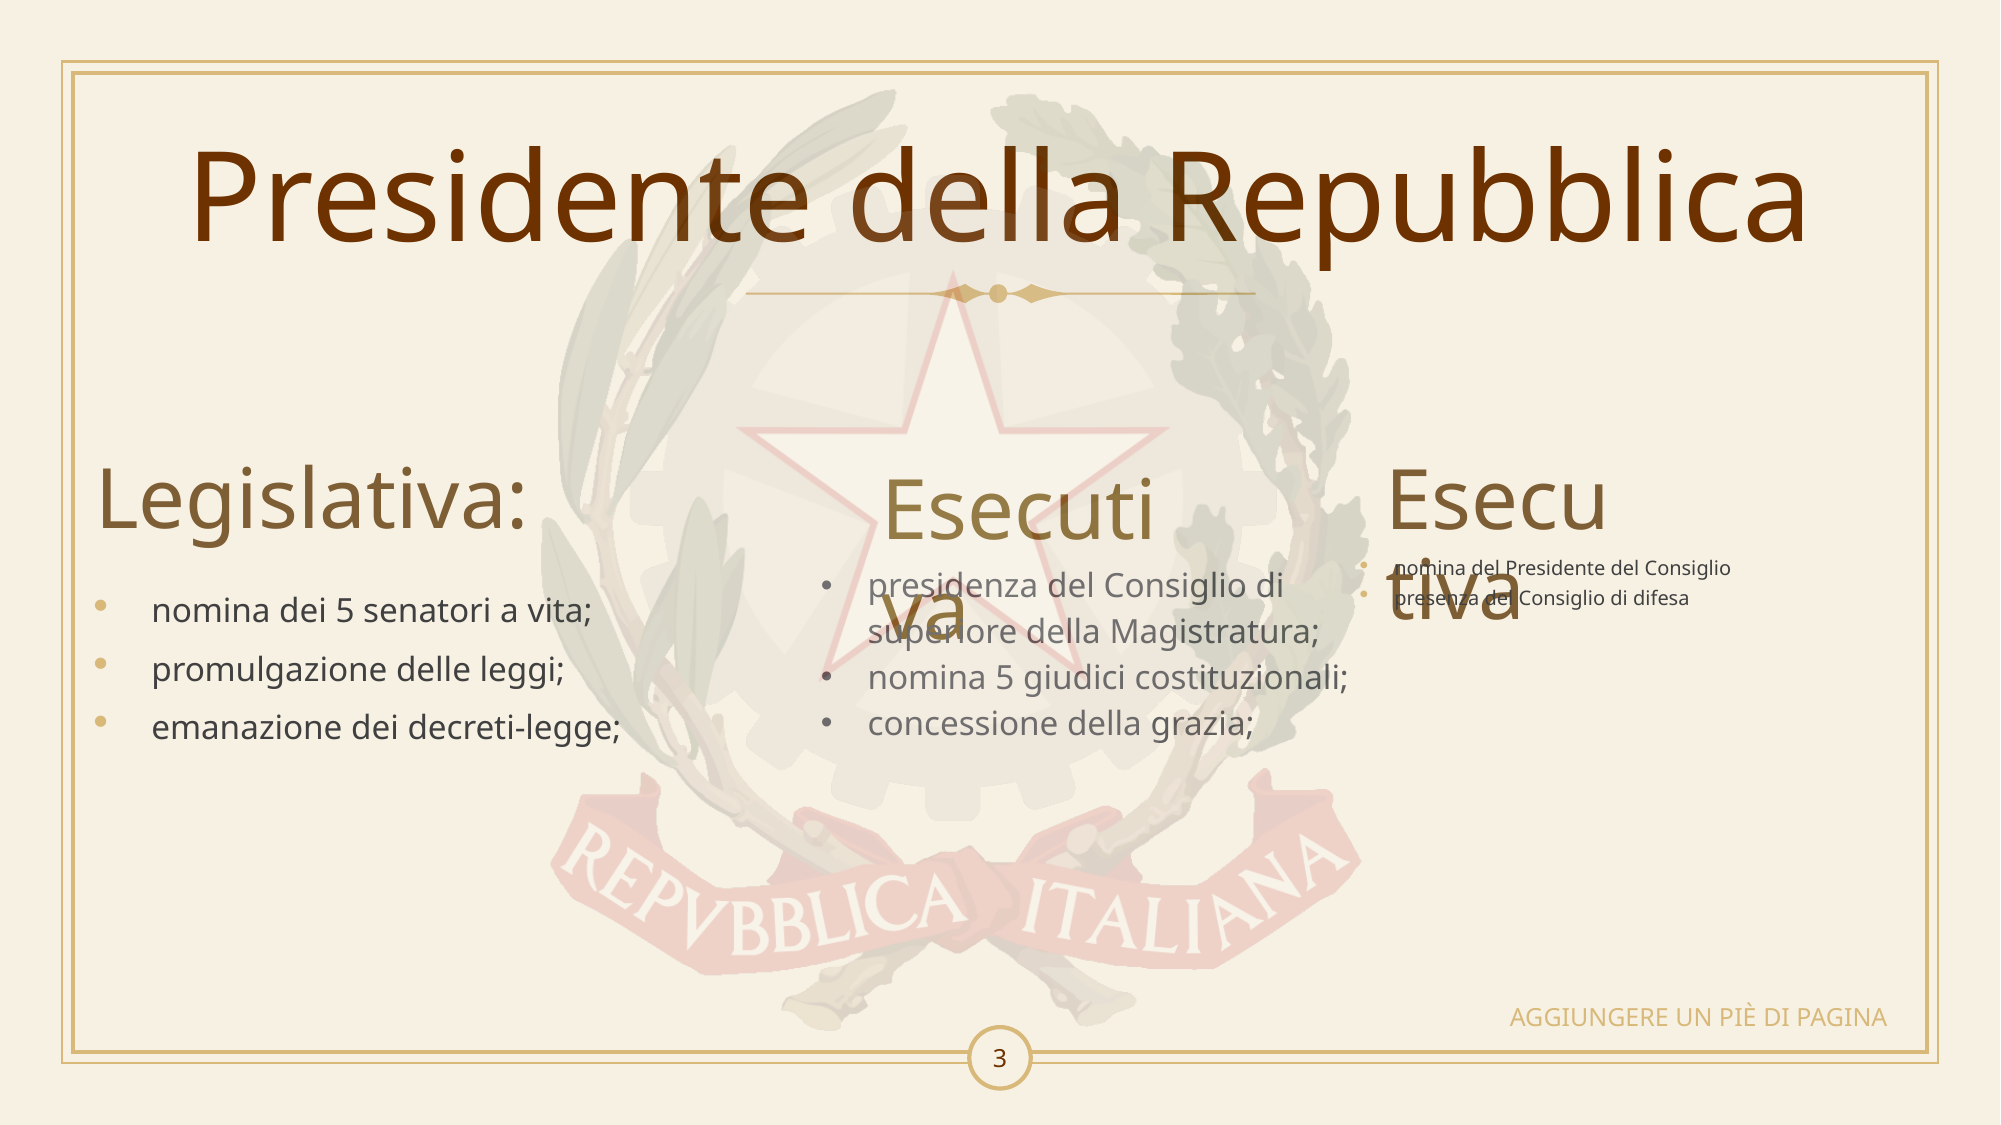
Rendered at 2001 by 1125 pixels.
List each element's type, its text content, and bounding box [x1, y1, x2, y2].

list Esecutiva [1374, 450, 1643, 525]
list nomina del Presidente del Consiglio presenza del Consiglio di difesa [1415, 534, 1939, 625]
slide_number 3 [954, 1036, 1045, 1089]
text_box presidenza del Consiglio di superiore della Magistratura; nomina 5 giudici costituzionali; concessione della grazia; [1374, 485, 1415, 816]
list Legislativa: [80, 449, 536, 523]
title Presidente della Repubblica [1374, 92, 1863, 310]
title Presidente della Repubblica [137, 92, 536, 310]
picture [536, 84, 1374, 1036]
footer AGGIUNGERE UN PIÈ DI PAGINA [1345, 987, 1904, 1047]
list nomina dei 5 senatori a vita; promulgazione delle leggi; emanazione dei decreti-legge; [80, 523, 536, 946]
